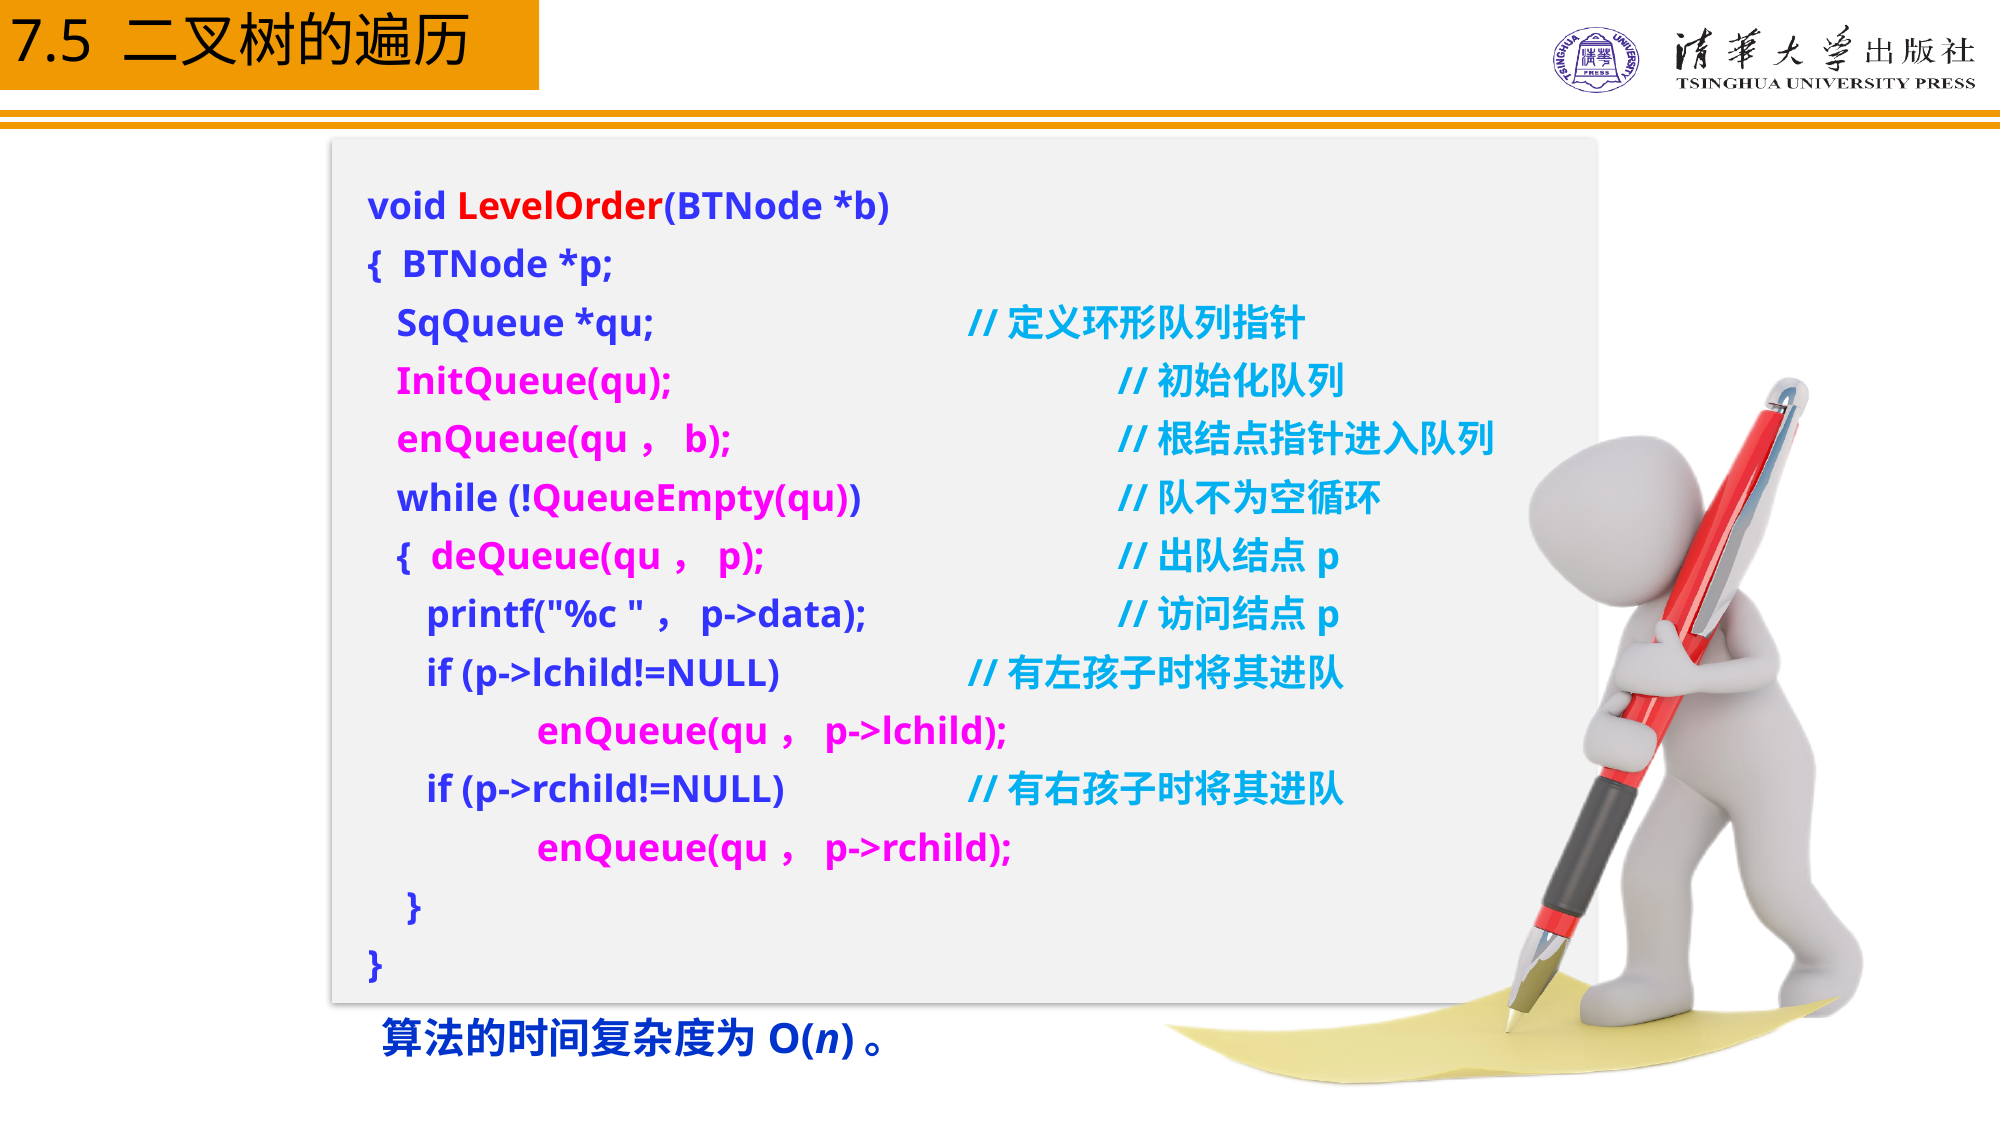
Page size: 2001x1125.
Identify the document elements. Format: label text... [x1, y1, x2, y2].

picture [1092, 314, 1102, 327]
text_box 算法的时间复杂度为O(n)。 [367, 1014, 1059, 1070]
picture [1092, 314, 2000, 1125]
picture [1093, 663, 1102, 670]
text_box void LevelOrder(BTNode *b) { BTNode *p; SqQueue *qu; //定义环形队列指针 InitQueue(qu); //初始化队列 enQueue(qu，b); //根结点指针进入队列 while (!QueueEmpty(qu)) //队不为空循环 { deQueue(qu，p); //出队结点p printf("%c "，p->data); //访问结点p if (p->lchild!=NULL) //有左孩子时将其进队 enQueue(qu，p->lchild); if (p->rchild!=NULL) //有右孩子时将其进队 enQueue(qu，p->rchild); } } [331, 138, 1597, 1004]
picture [1504, 0, 2001, 144]
picture [1093, 779, 1102, 786]
